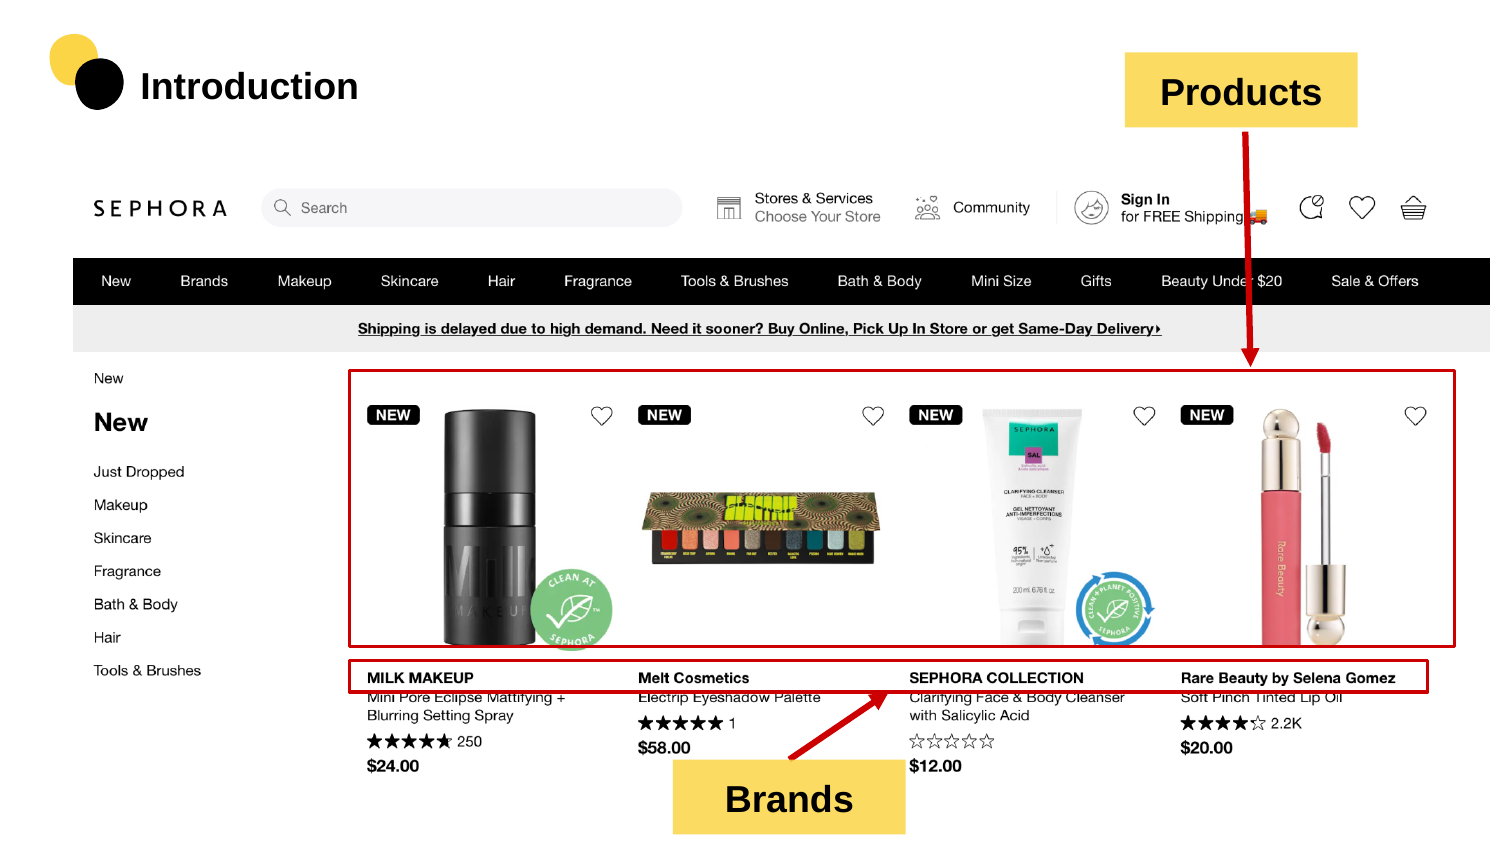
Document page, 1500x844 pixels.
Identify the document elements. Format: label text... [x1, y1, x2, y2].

text_box Brands [672, 803, 906, 835]
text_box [1245, 131, 1251, 368]
text_box Introduction [125, 47, 1026, 123]
picture [73, 171, 1491, 795]
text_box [788, 691, 889, 760]
text_box [49, 33, 98, 86]
text_box [75, 58, 124, 110]
text_box Products [1124, 52, 1358, 128]
